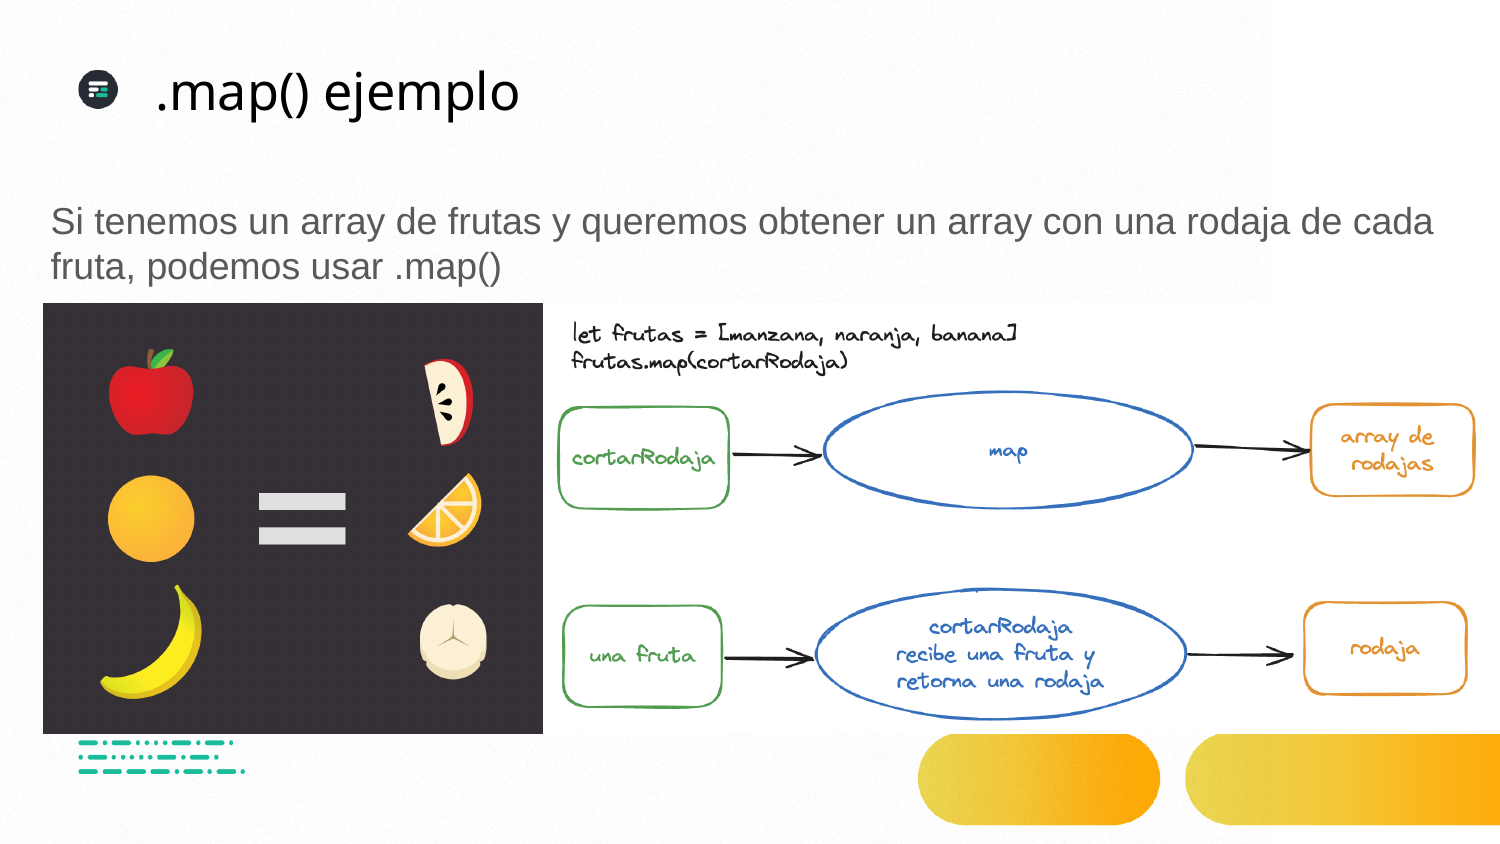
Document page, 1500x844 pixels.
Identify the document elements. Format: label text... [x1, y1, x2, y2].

title .map() ejemplo [140, 43, 1281, 181]
picture [0, 0, 1500, 844]
text_box Si tenemos un array de frutas y queremos obtener un array con una rodaja de cada fruta, podemos usar .map() [35, 181, 1465, 302]
